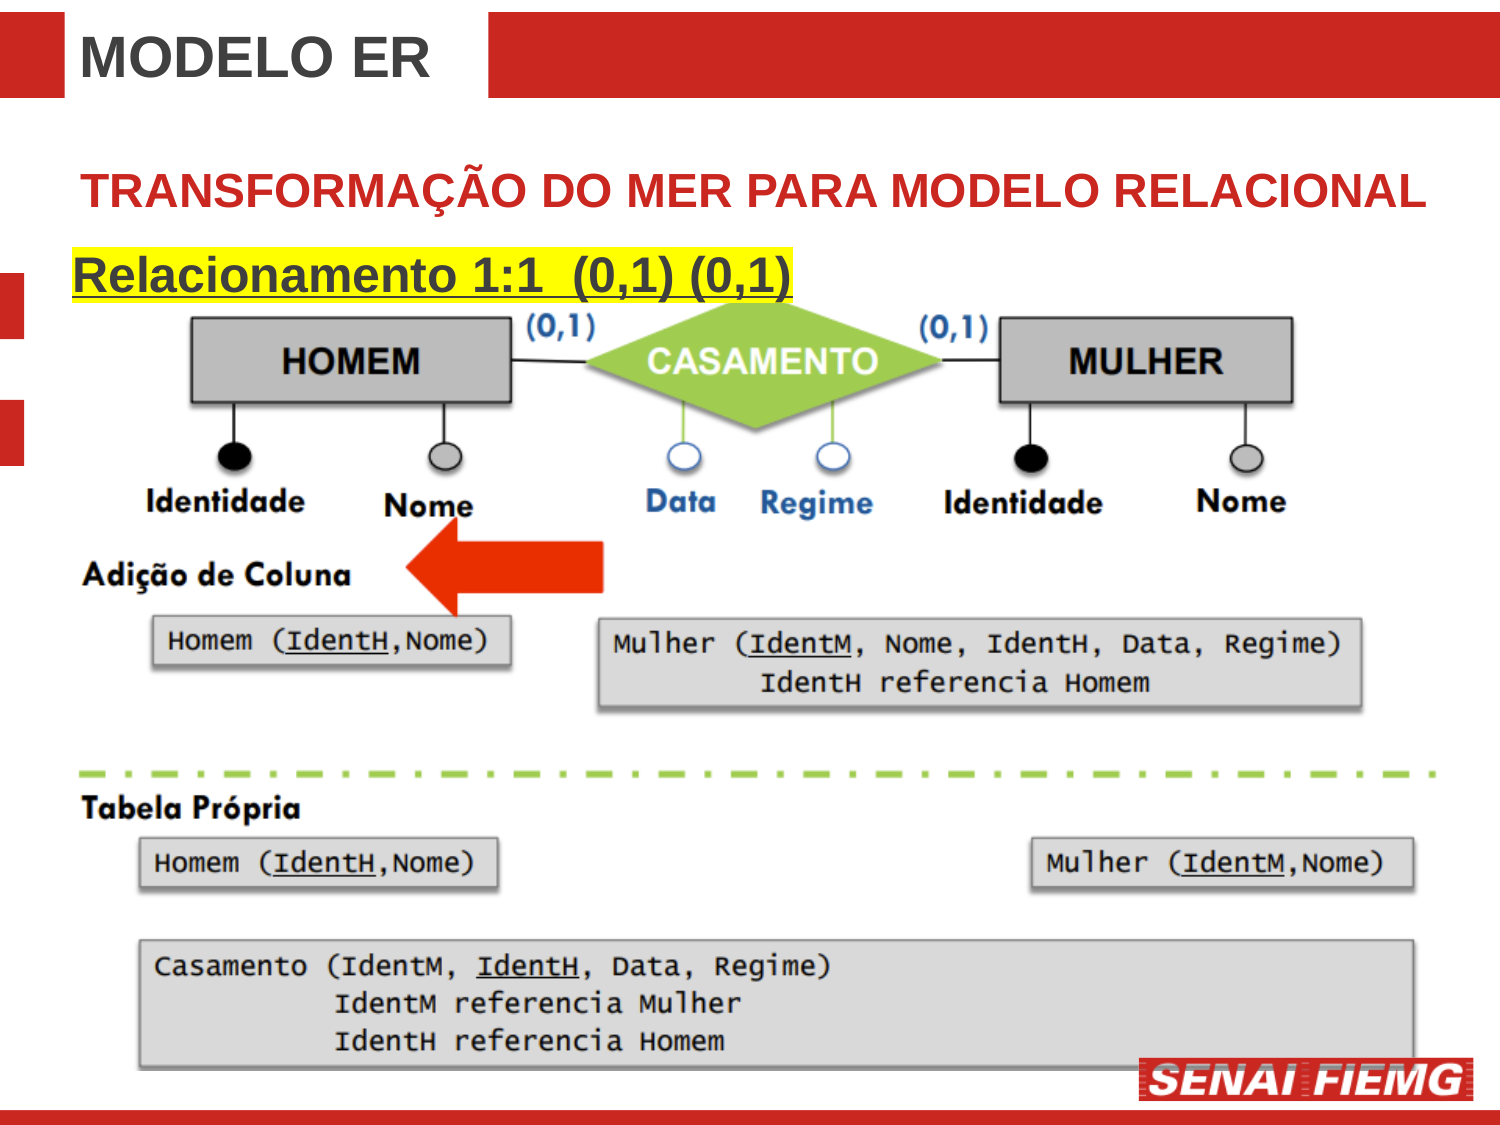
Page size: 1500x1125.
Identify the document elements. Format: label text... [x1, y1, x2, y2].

text_box [0, 273, 25, 340]
picture [48, 282, 1500, 1125]
text_box [0, 1110, 1126, 1125]
text_box [0, 12, 65, 98]
text_box [0, 399, 25, 466]
text_box MODELO ER [65, 12, 488, 98]
text_box [488, 12, 1500, 98]
text_box TRANSFORMAÇÃO DO MER PARA MODELO RELACIONAL [65, 152, 1471, 229]
text_box Relacionamento 1:1 (0,1) (0,1) [57, 235, 1426, 281]
